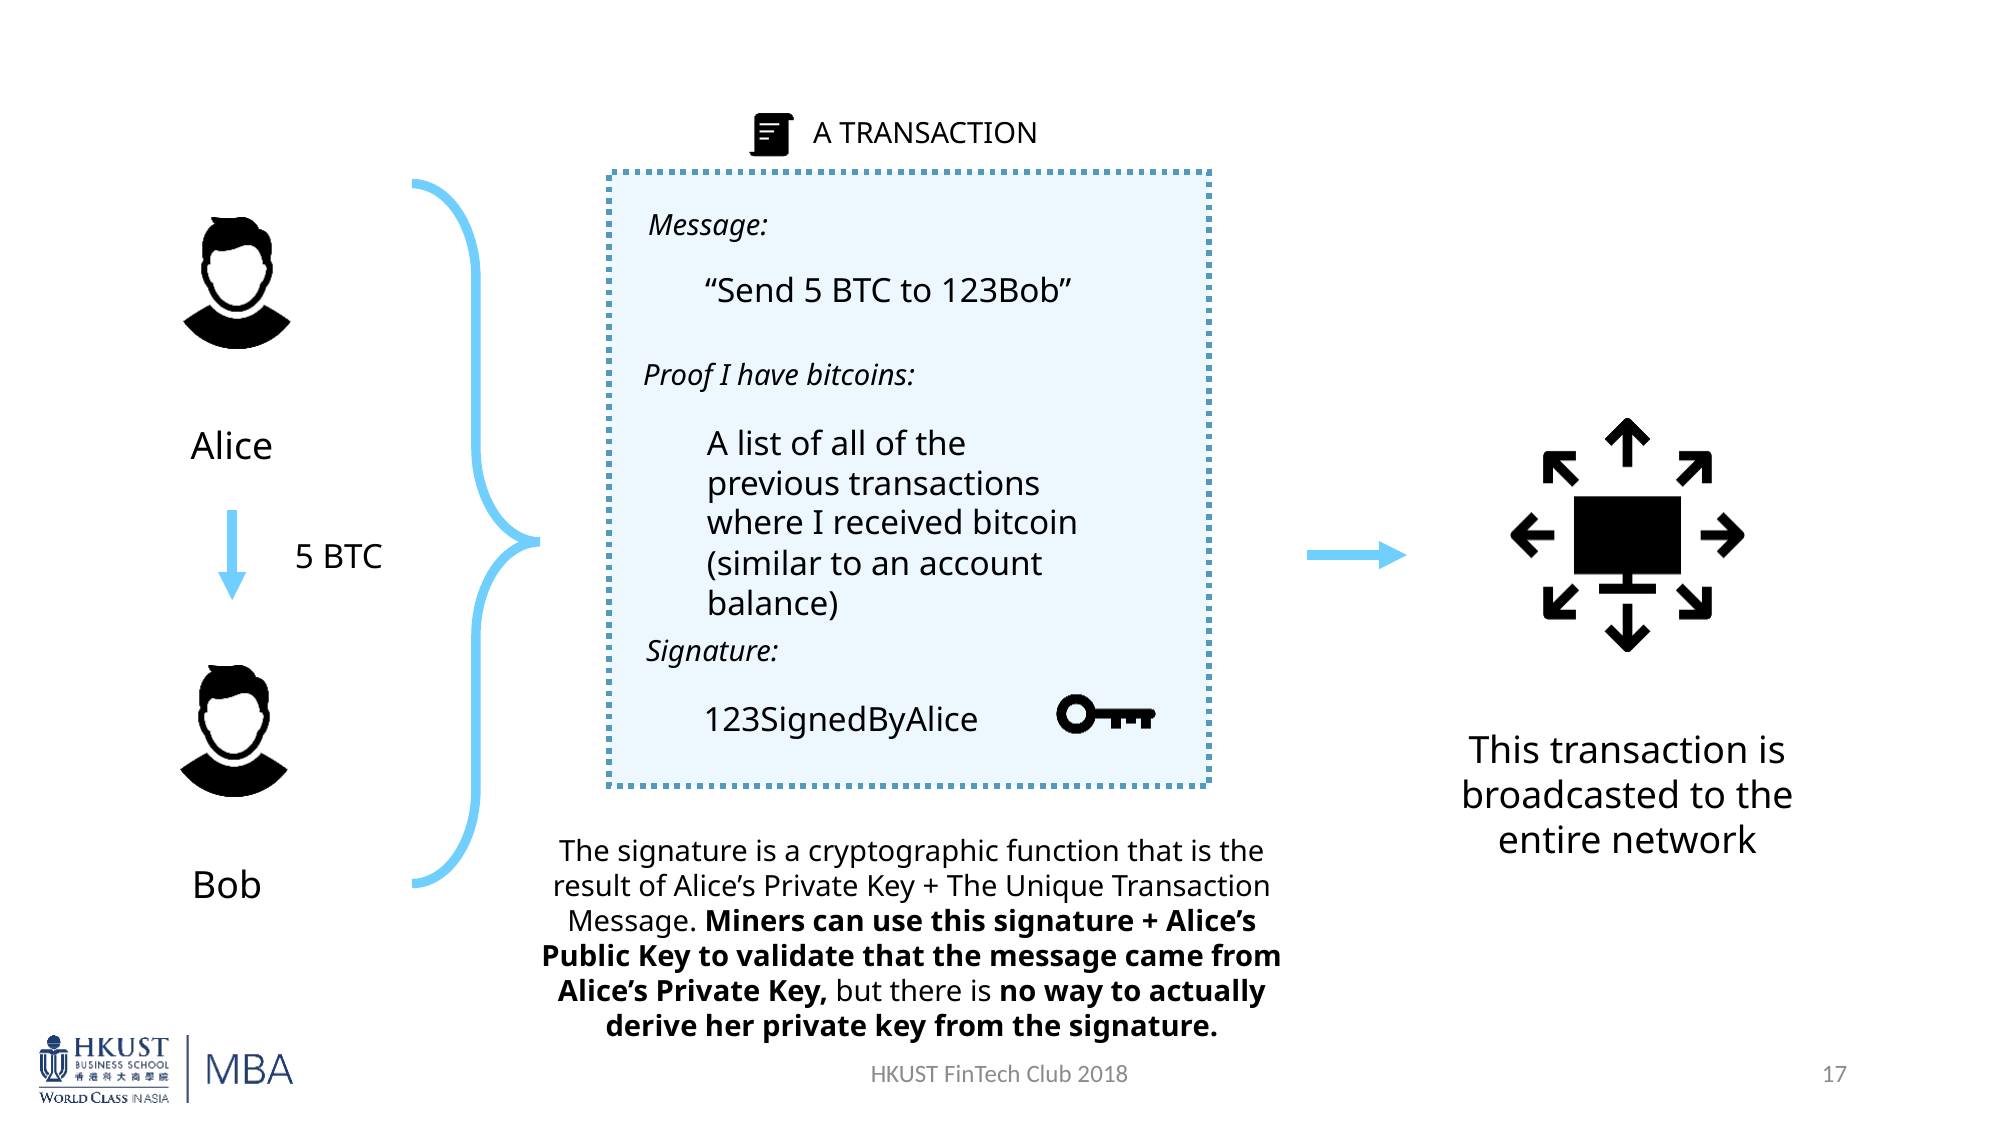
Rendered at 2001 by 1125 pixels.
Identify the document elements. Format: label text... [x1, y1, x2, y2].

picture [1027, 645, 1185, 782]
text_box 5 BTC [280, 527, 398, 583]
text_box The signature is a cryptographic function that is the result of Alice’s Private Key + The Unique Transaction Message. Miners can use this signature + Alice’s Public Key to validate that the message came from Alice’s Private Key, but there is no way to actually derive her private key from the signature. [516, 825, 1308, 1050]
footer HKUST FinTech Club 2018 [662, 1042, 1338, 1103]
picture [155, 663, 313, 802]
text_box Alice [175, 415, 289, 475]
text_box 123SignedByAlice [688, 690, 995, 746]
text_box A TRANSACTION [798, 107, 1054, 158]
text_box [412, 183, 540, 885]
text_box [608, 171, 1210, 787]
text_box Message: [633, 199, 784, 249]
text_box This transaction is broadcasted to the entire network [1426, 718, 1829, 868]
text_box Proof I have bitcoins: [628, 349, 1028, 399]
text_box “Send 5 BTC to 123Bob” [690, 261, 1087, 317]
picture [158, 215, 316, 354]
picture [743, 111, 800, 160]
text_box Signature: [631, 624, 794, 675]
picture [39, 1035, 293, 1103]
slide_number 17 [1412, 1042, 1863, 1103]
picture [1491, 418, 1764, 656]
text_box A list of all of the previous transactions where I received bitcoin (similar to an account balance) [692, 414, 1120, 629]
text_box Bob [177, 853, 278, 913]
